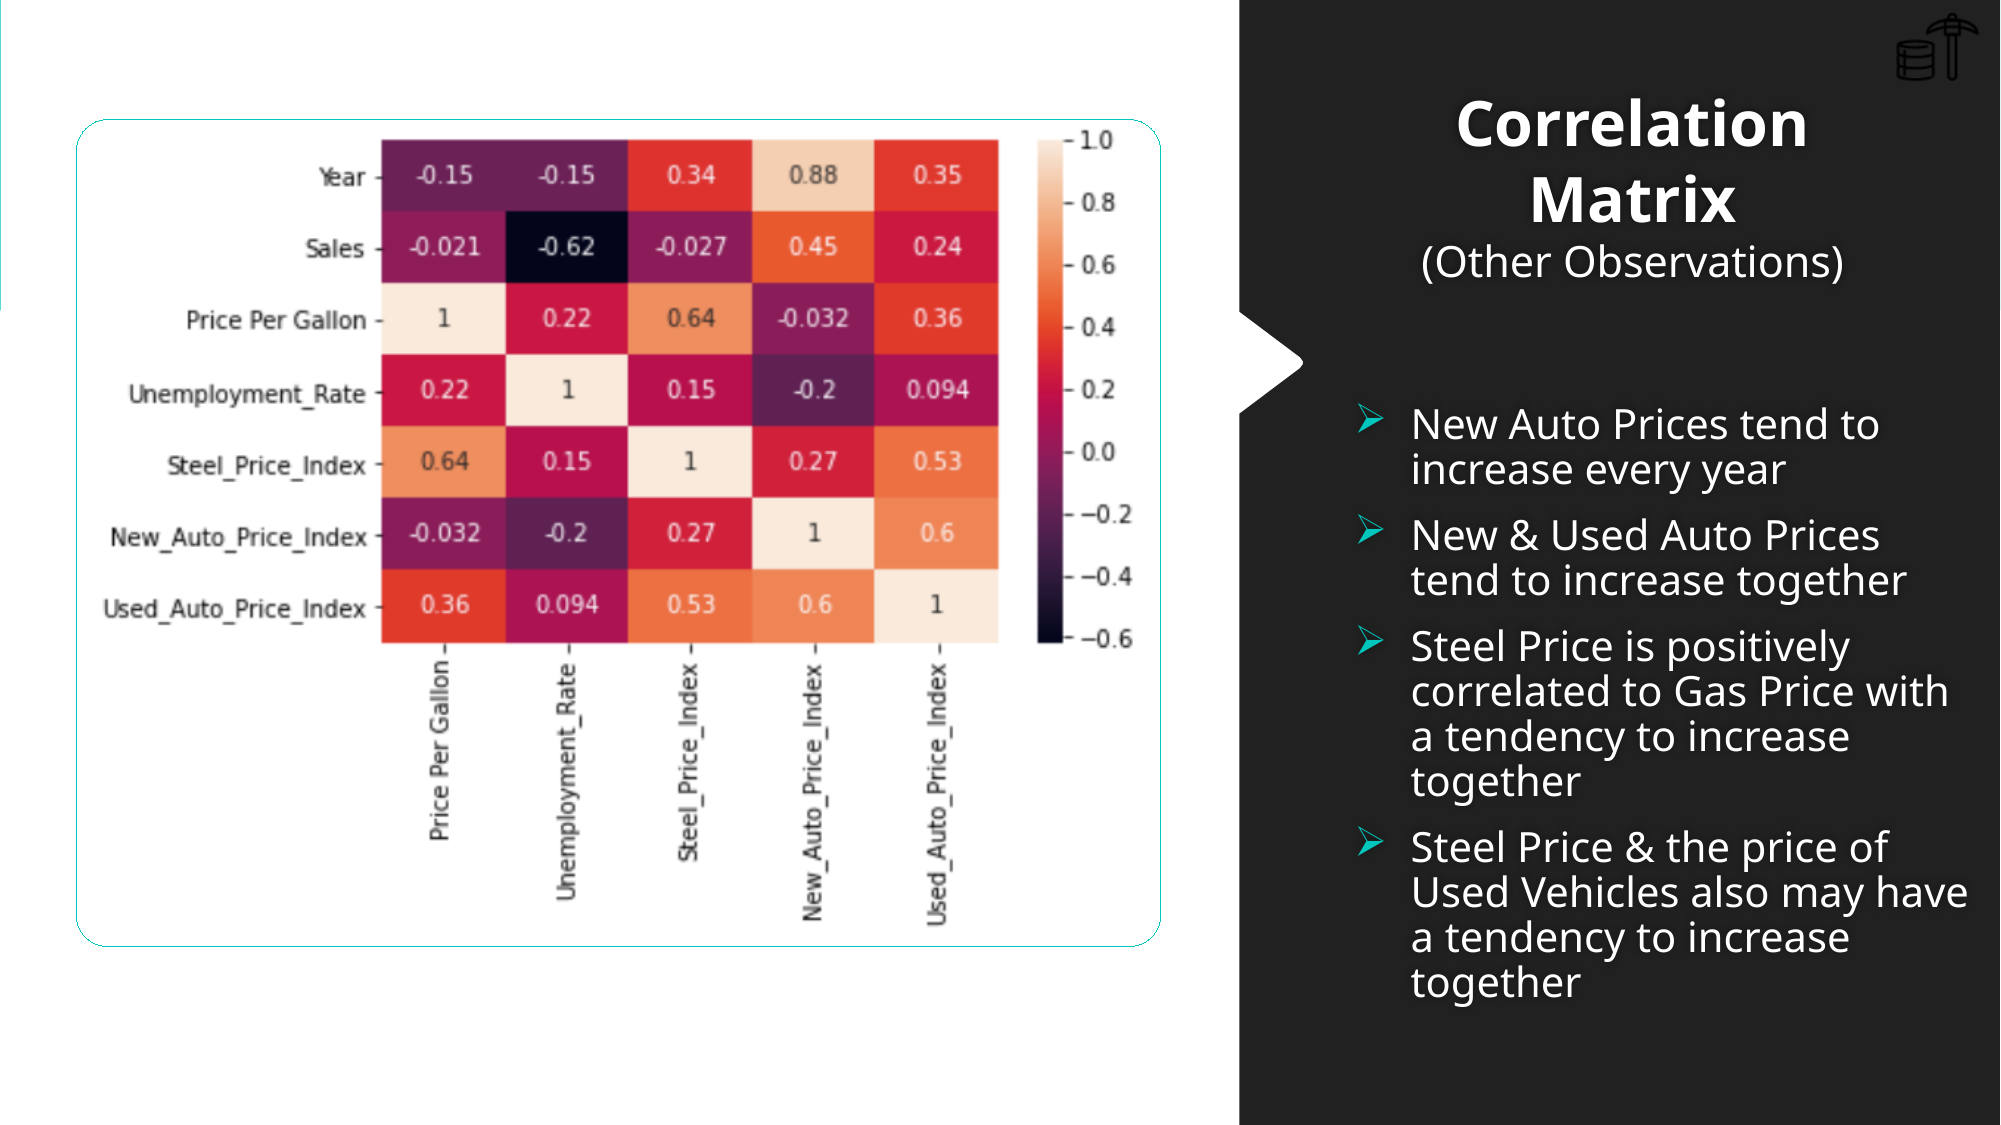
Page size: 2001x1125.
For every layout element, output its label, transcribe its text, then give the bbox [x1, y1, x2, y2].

picture [1882, 0, 1986, 104]
text_box [0, 0, 1302, 1125]
list New Auto Prices tend to increase every year New & Used Auto Prices tend to increase together Steel Price is positively correlated to Gas Price with a tendency to increase together Steel Price & the price of Used Vehicles also may have a tendency to increase together [1339, 319, 1986, 1092]
text_box [1238, 0, 2000, 1125]
title Correlation Matrix (Other Observations) [1339, 75, 1926, 294]
picture [75, 119, 1162, 947]
